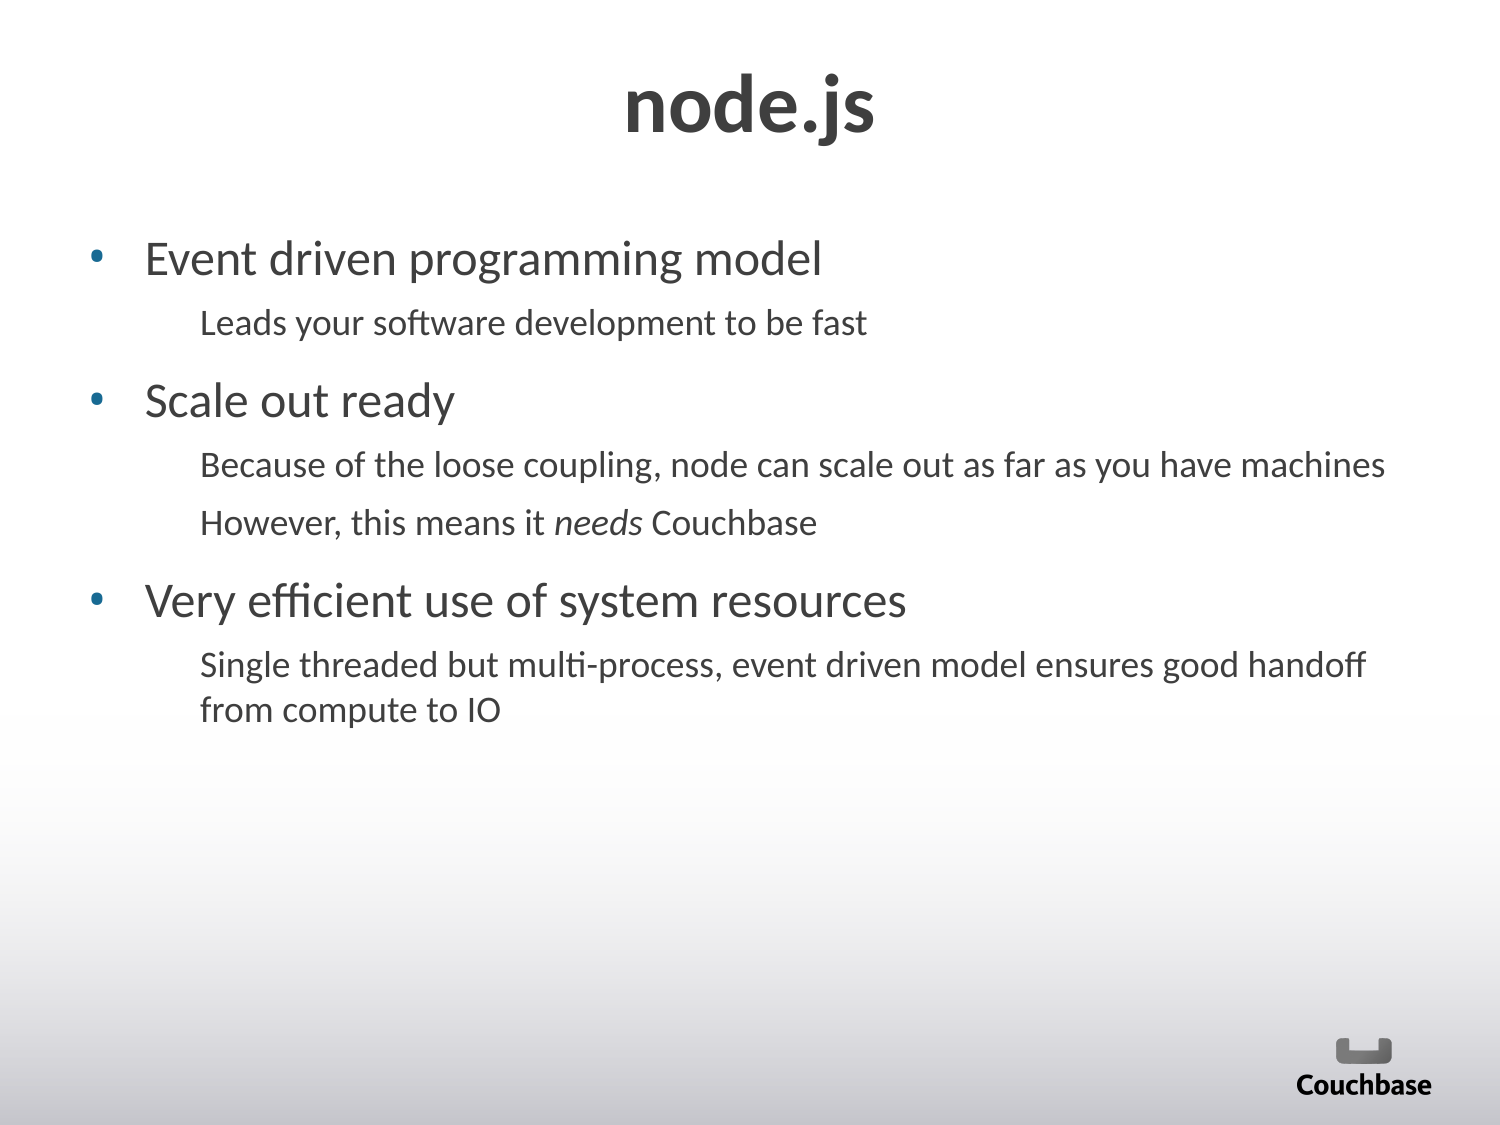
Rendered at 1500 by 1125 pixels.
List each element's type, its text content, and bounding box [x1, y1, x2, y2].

title node.js [74, 59, 1426, 312]
picture [1277, 1016, 1451, 1116]
list Event driven programming model Leads your software development to be fast Scale out ready Because of the loose coupling, node can scale out as far as you have machines However, this means it needs Couchbase Very efficient use of system resources Single threaded but multi-process, event driven model ensures good handoff from compute to IO [87, 224, 1413, 1039]
